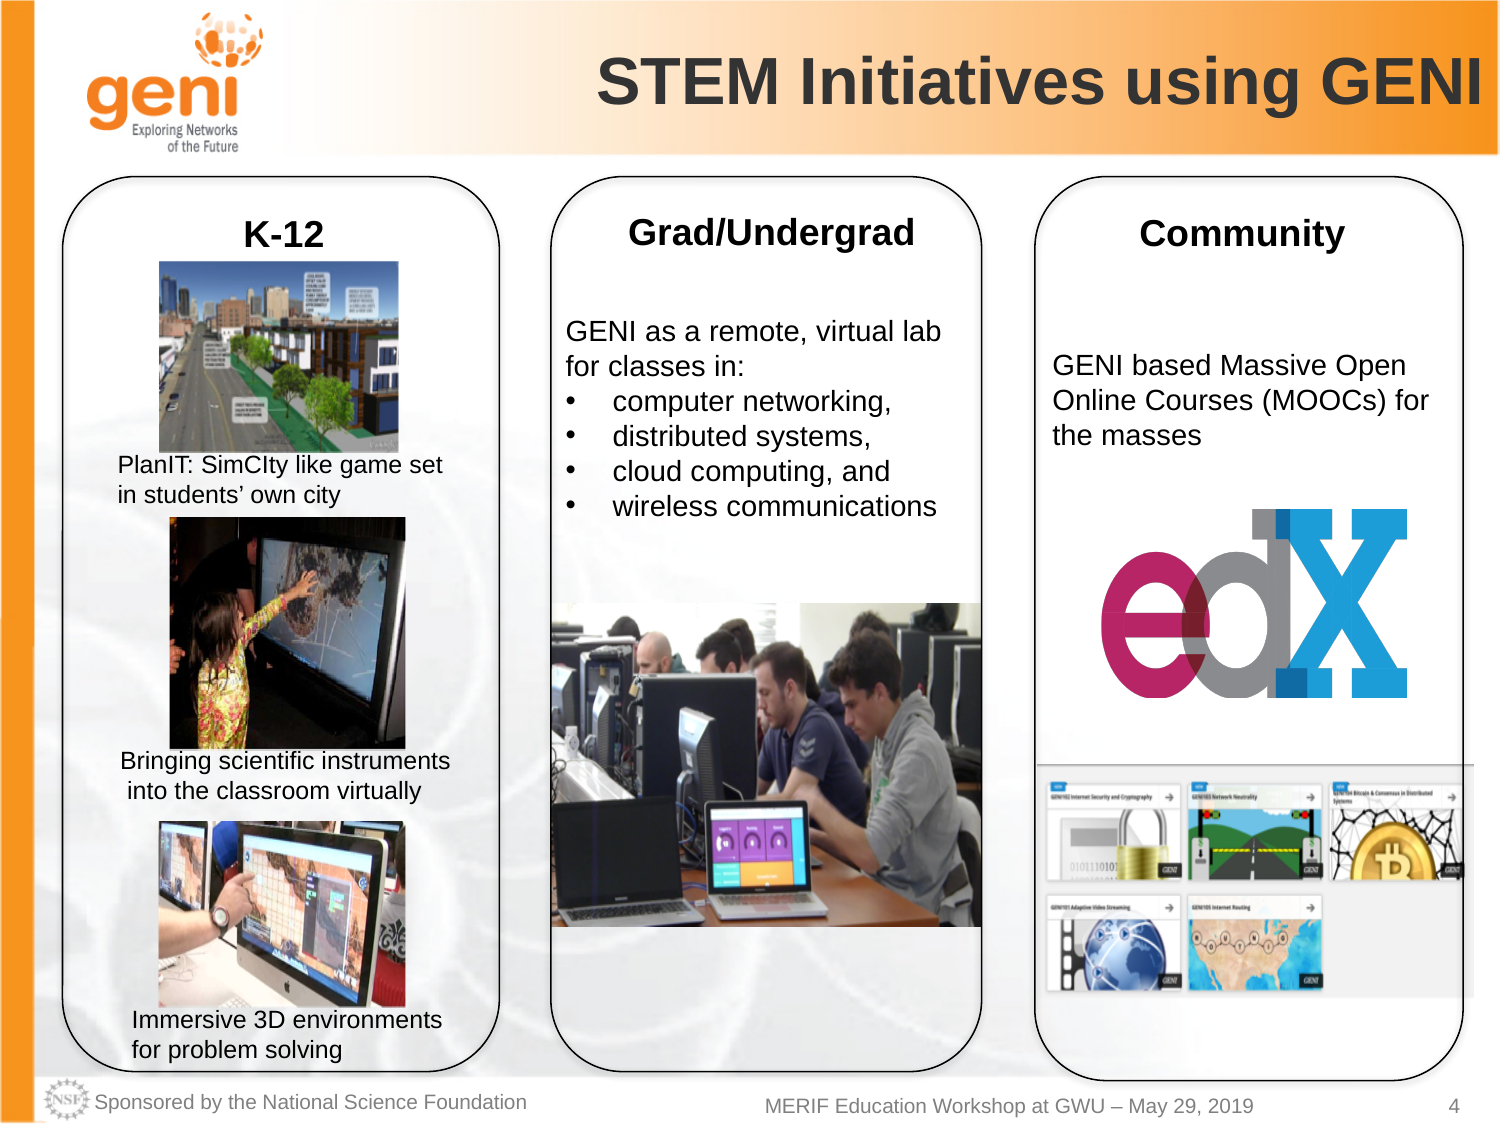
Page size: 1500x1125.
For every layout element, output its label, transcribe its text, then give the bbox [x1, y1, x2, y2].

title STEM Initiatives using GENI [112, 0, 1500, 157]
text_box Immersive 3D environments for problem solving [116, 995, 459, 1071]
text_box [550, 932, 983, 1073]
text_box [550, 175, 983, 603]
text_box PlanIT: SimCIty like game set in students’ own city [102, 441, 459, 517]
text_box [1034, 175, 1464, 766]
text_box Bringing scientific instruments into the classroom virtually [105, 737, 467, 812]
picture [0, 0, 1500, 1125]
text_box [1034, 1004, 1464, 1082]
text_box [61, 175, 501, 1070]
